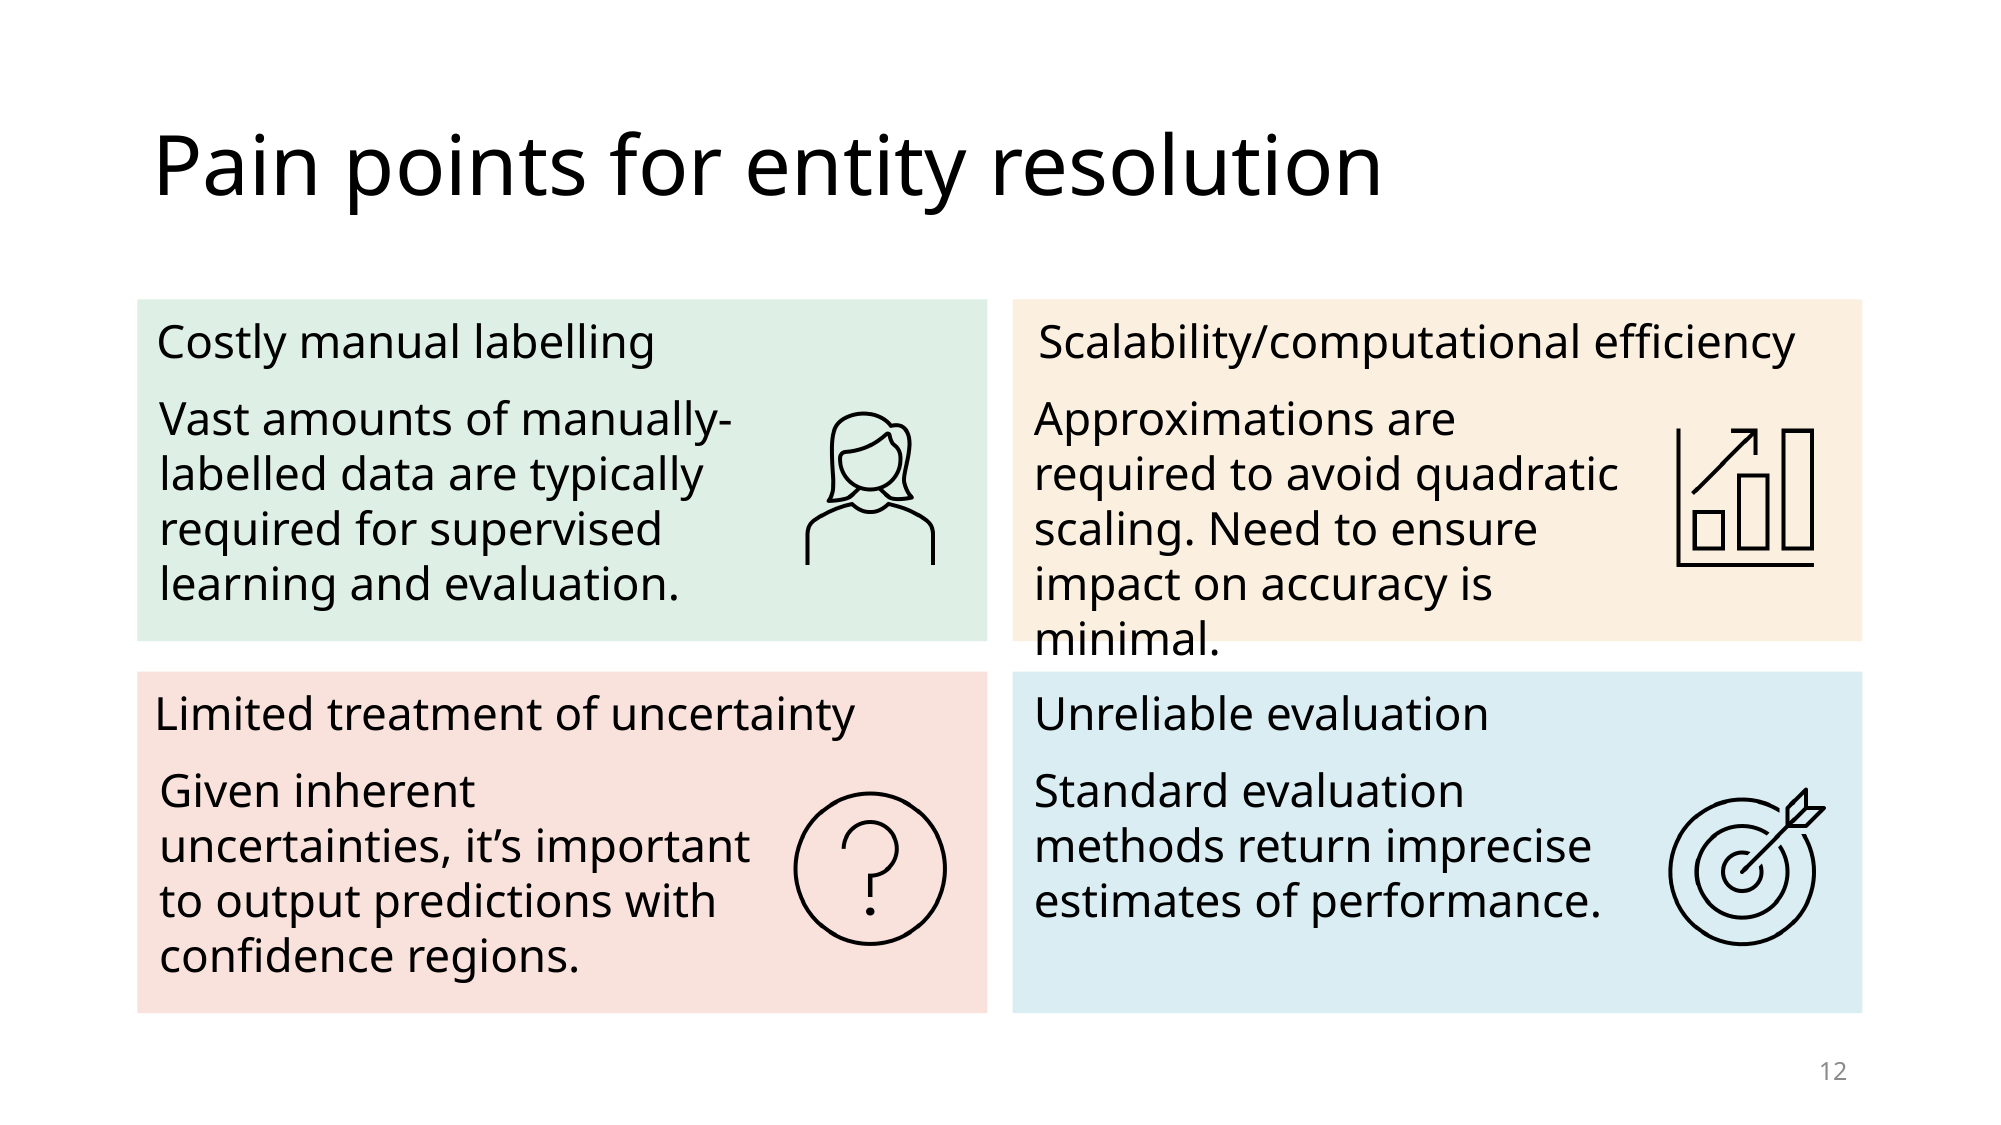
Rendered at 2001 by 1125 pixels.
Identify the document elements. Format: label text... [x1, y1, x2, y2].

text_box [136, 298, 988, 642]
text_box Scalability/computational efficiency [1023, 305, 1811, 376]
text_box [1011, 298, 1863, 642]
picture [773, 771, 968, 966]
text_box Vast amounts of manually-labelled data are typically required for supervised learning and evaluation. [144, 382, 774, 618]
text_box Costly manual labelling [141, 305, 672, 376]
text_box Approximations are required to avoid quadratic scaling. Need to ensure impact on accuracy is minimal. [1019, 382, 1649, 673]
text_box Standard evaluation methods return imprecise estimates of performance. [1019, 754, 1649, 935]
text_box Given inherent uncertainties, it’s important to output predictions with confidence regions. [144, 754, 774, 990]
title Pain points for entity resolution [137, 59, 1863, 278]
picture [1648, 398, 1843, 593]
text_box [1011, 670, 1863, 1014]
picture [1648, 771, 1843, 966]
text_box Limited treatment of uncertainty [139, 677, 871, 748]
slide_number 12 [1412, 1042, 1863, 1103]
picture [773, 398, 968, 593]
text_box Unreliable evaluation [1018, 677, 1505, 748]
text_box [136, 670, 988, 1014]
